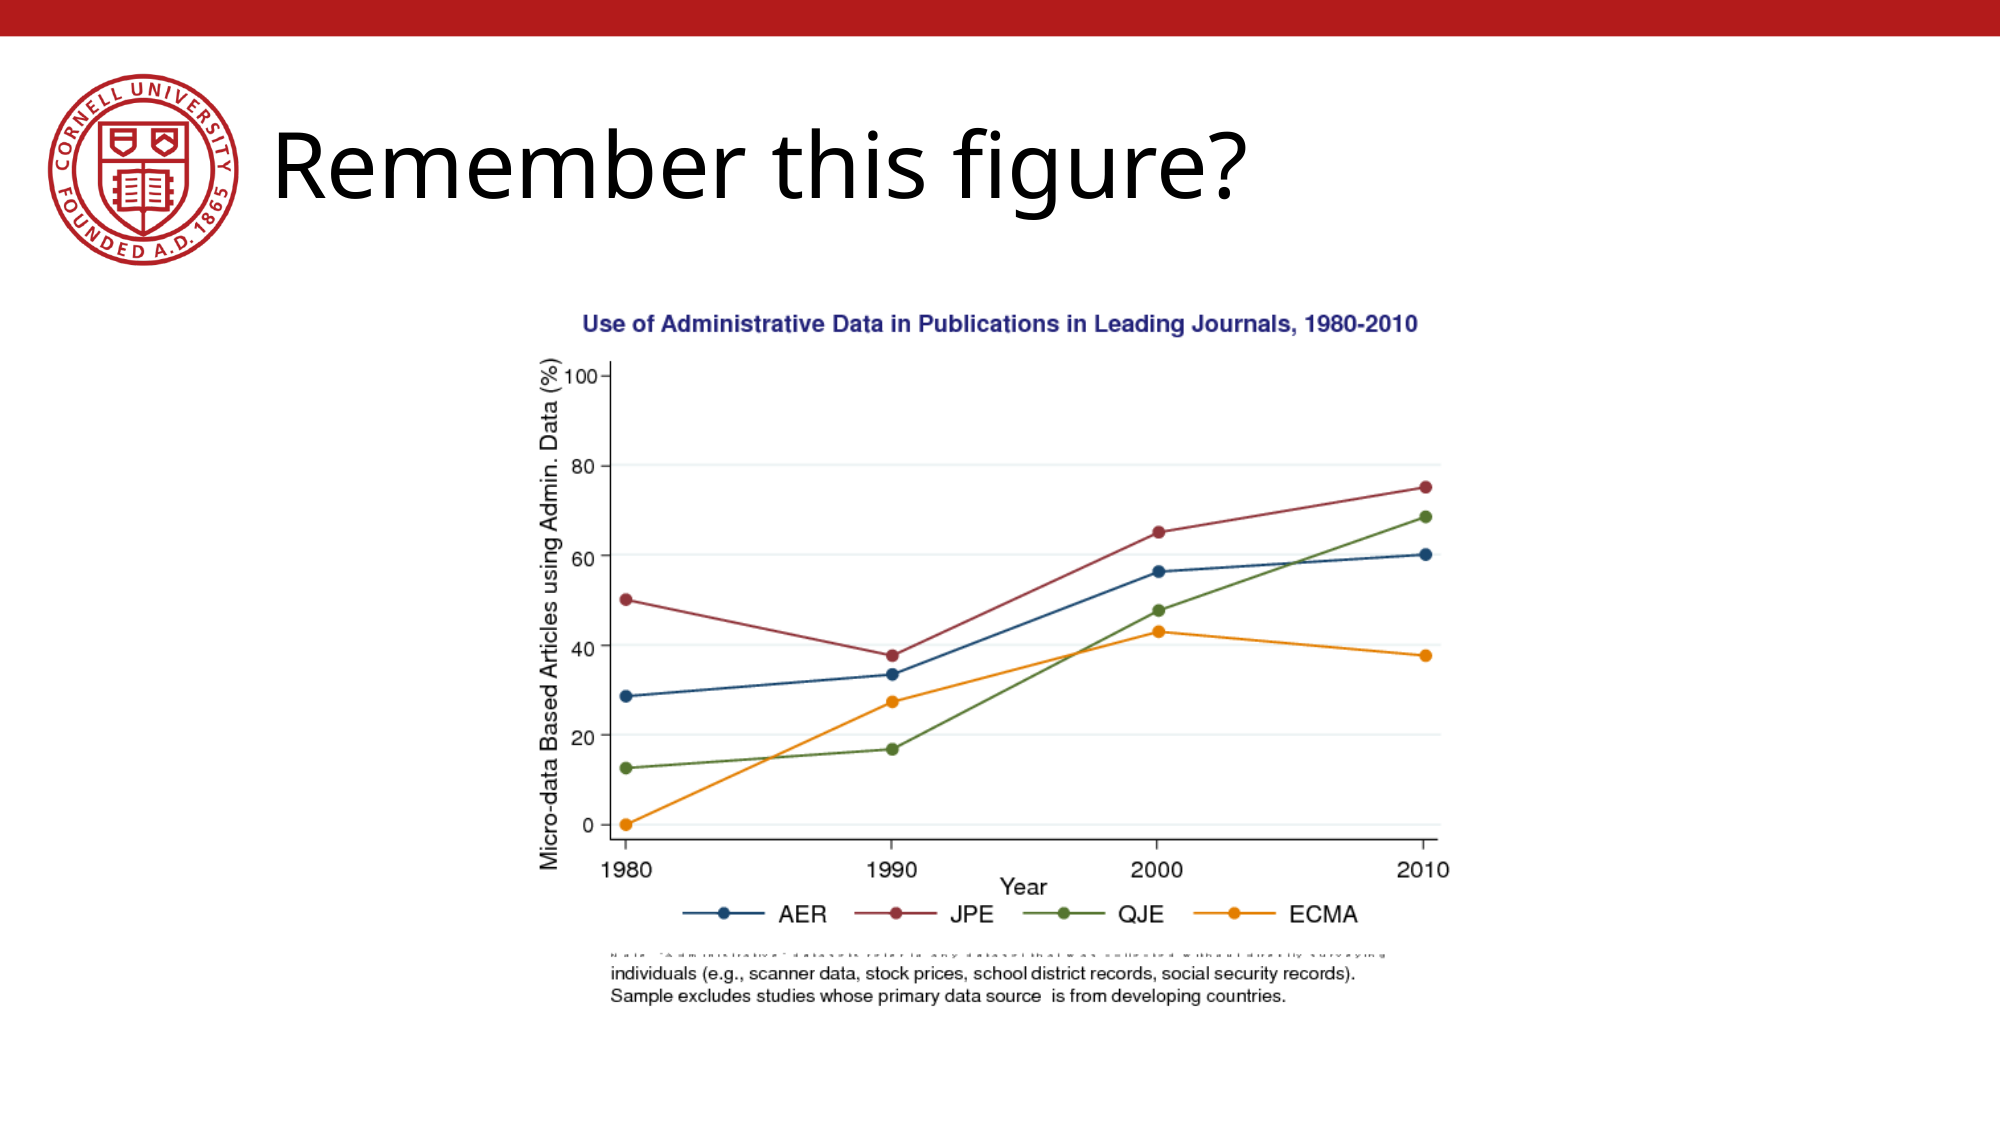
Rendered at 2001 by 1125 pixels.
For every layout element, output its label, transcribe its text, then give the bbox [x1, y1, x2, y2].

picture [39, 65, 255, 274]
title Remember this figure? [255, 59, 1860, 278]
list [524, 299, 1476, 1014]
